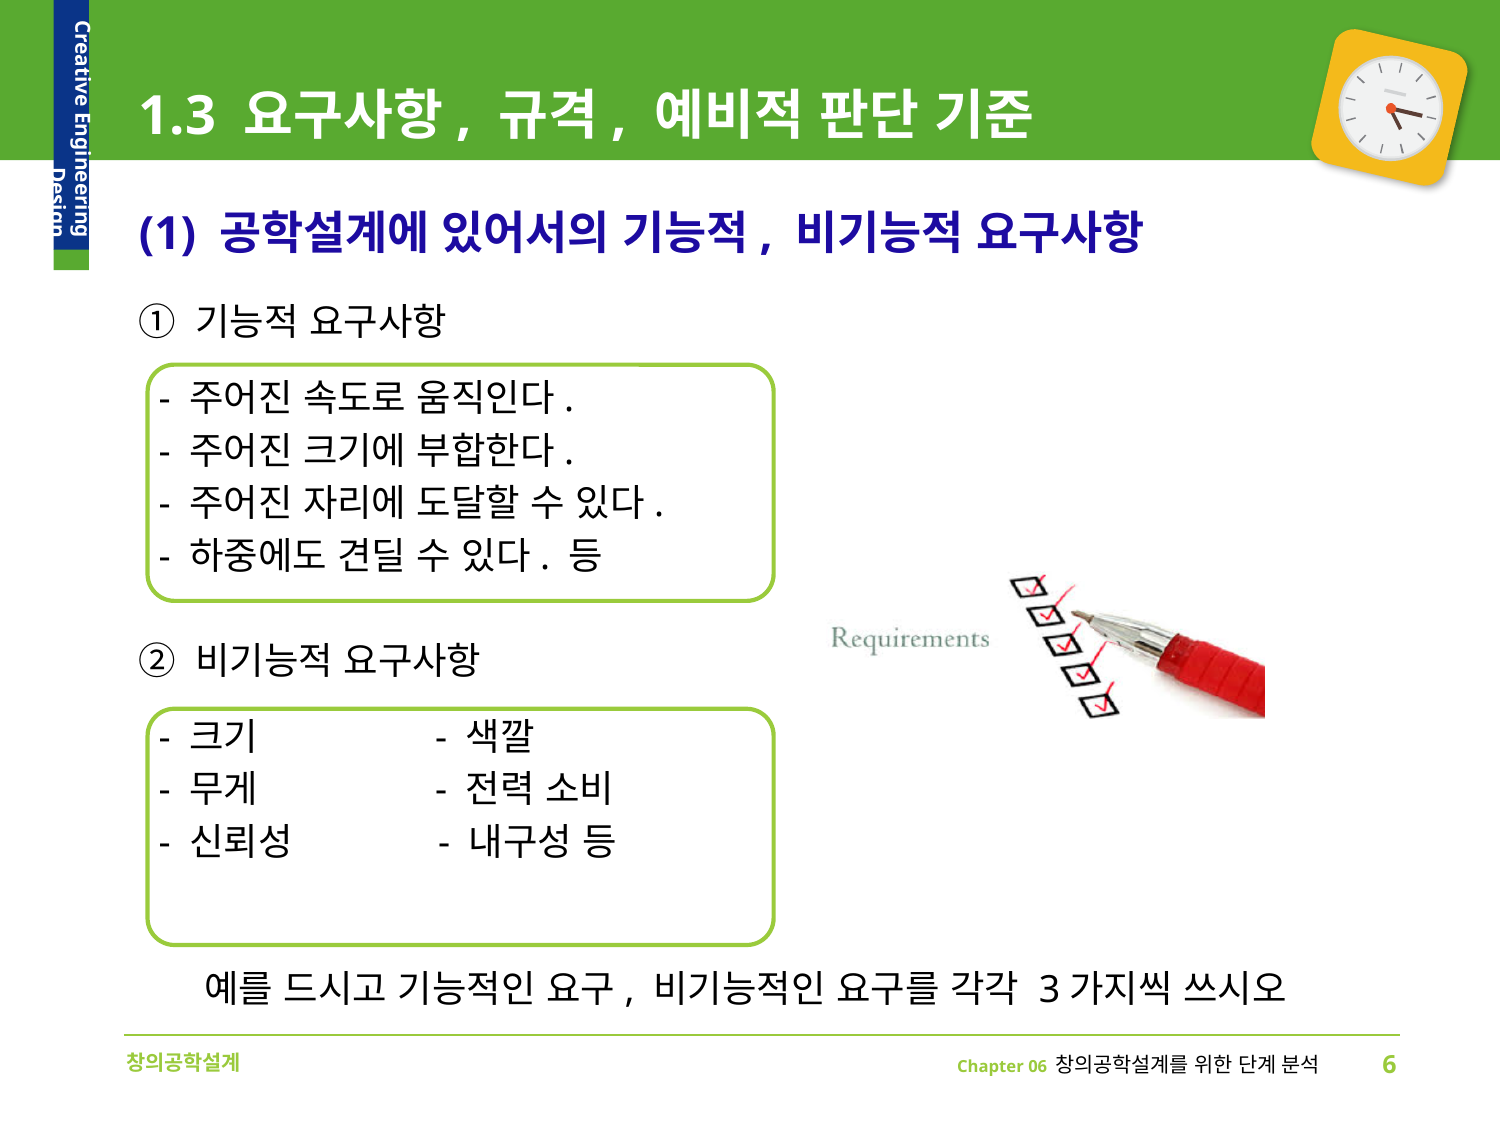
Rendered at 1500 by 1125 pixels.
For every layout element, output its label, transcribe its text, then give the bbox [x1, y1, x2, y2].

title 1.3 요구사항, 규격, 예비적 판단 기준 [123, 75, 1400, 159]
text_box [145, 706, 776, 948]
list 기능적 요구사항 - 주어진 속도로 움직인다. - 주어진 크기에 부합한다. - 주어진 자리에 도달할 수 있다. - 하중에도 견딜 수 있다. 등 비기능적 요구사항 - 크기 - 색깔 - 무게 - 전력 소비 - 신뢰성 - 내구성 등 [123, 290, 1400, 988]
text_box 예를 드시고 기능적인 요구, 비기능적인 요구를 각각 3가지씩 쓰시오 [189, 957, 1313, 1018]
text_box [145, 362, 776, 603]
picture [808, 562, 1278, 738]
list (1) 공학설계에 있어서의 기능적, 비기능적 요구사항 [123, 196, 1400, 290]
text_box [0, 0, 1500, 75]
